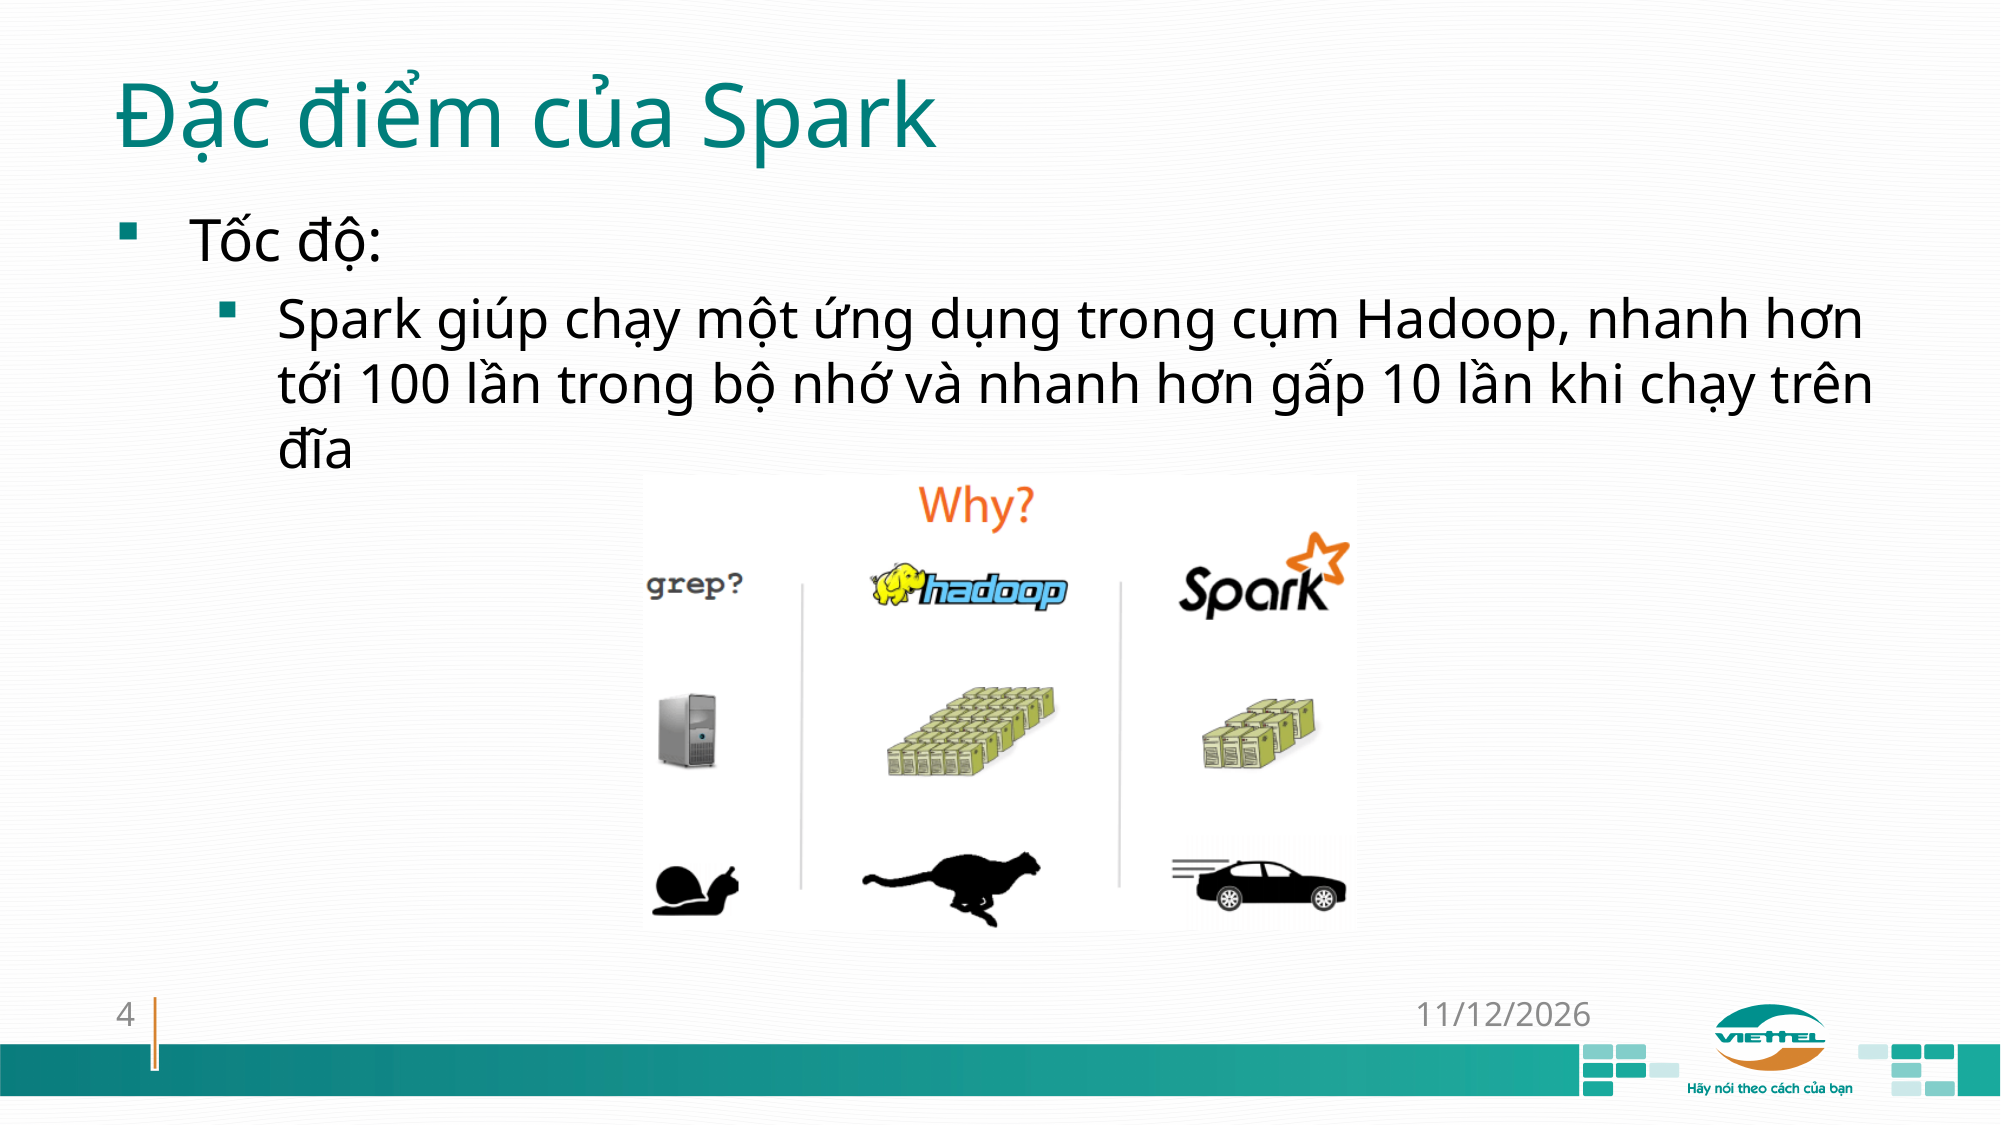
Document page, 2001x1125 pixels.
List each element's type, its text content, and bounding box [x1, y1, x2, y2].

slide_number 28-Sep-18 [1400, 985, 1634, 1046]
picture [0, 0, 2001, 1125]
slide_number 4 [50, 985, 150, 1046]
title Đặc điểm của Spark [99, 45, 1900, 180]
list Tốc độ: Spark giúp chạy một ứng dụng trong cụm Hadoop, nhanh hơn tới 100 lần trong bộ nhớ và nhanh hơn gấp 10 lần khi chạy trên đĩa [99, 195, 1900, 980]
